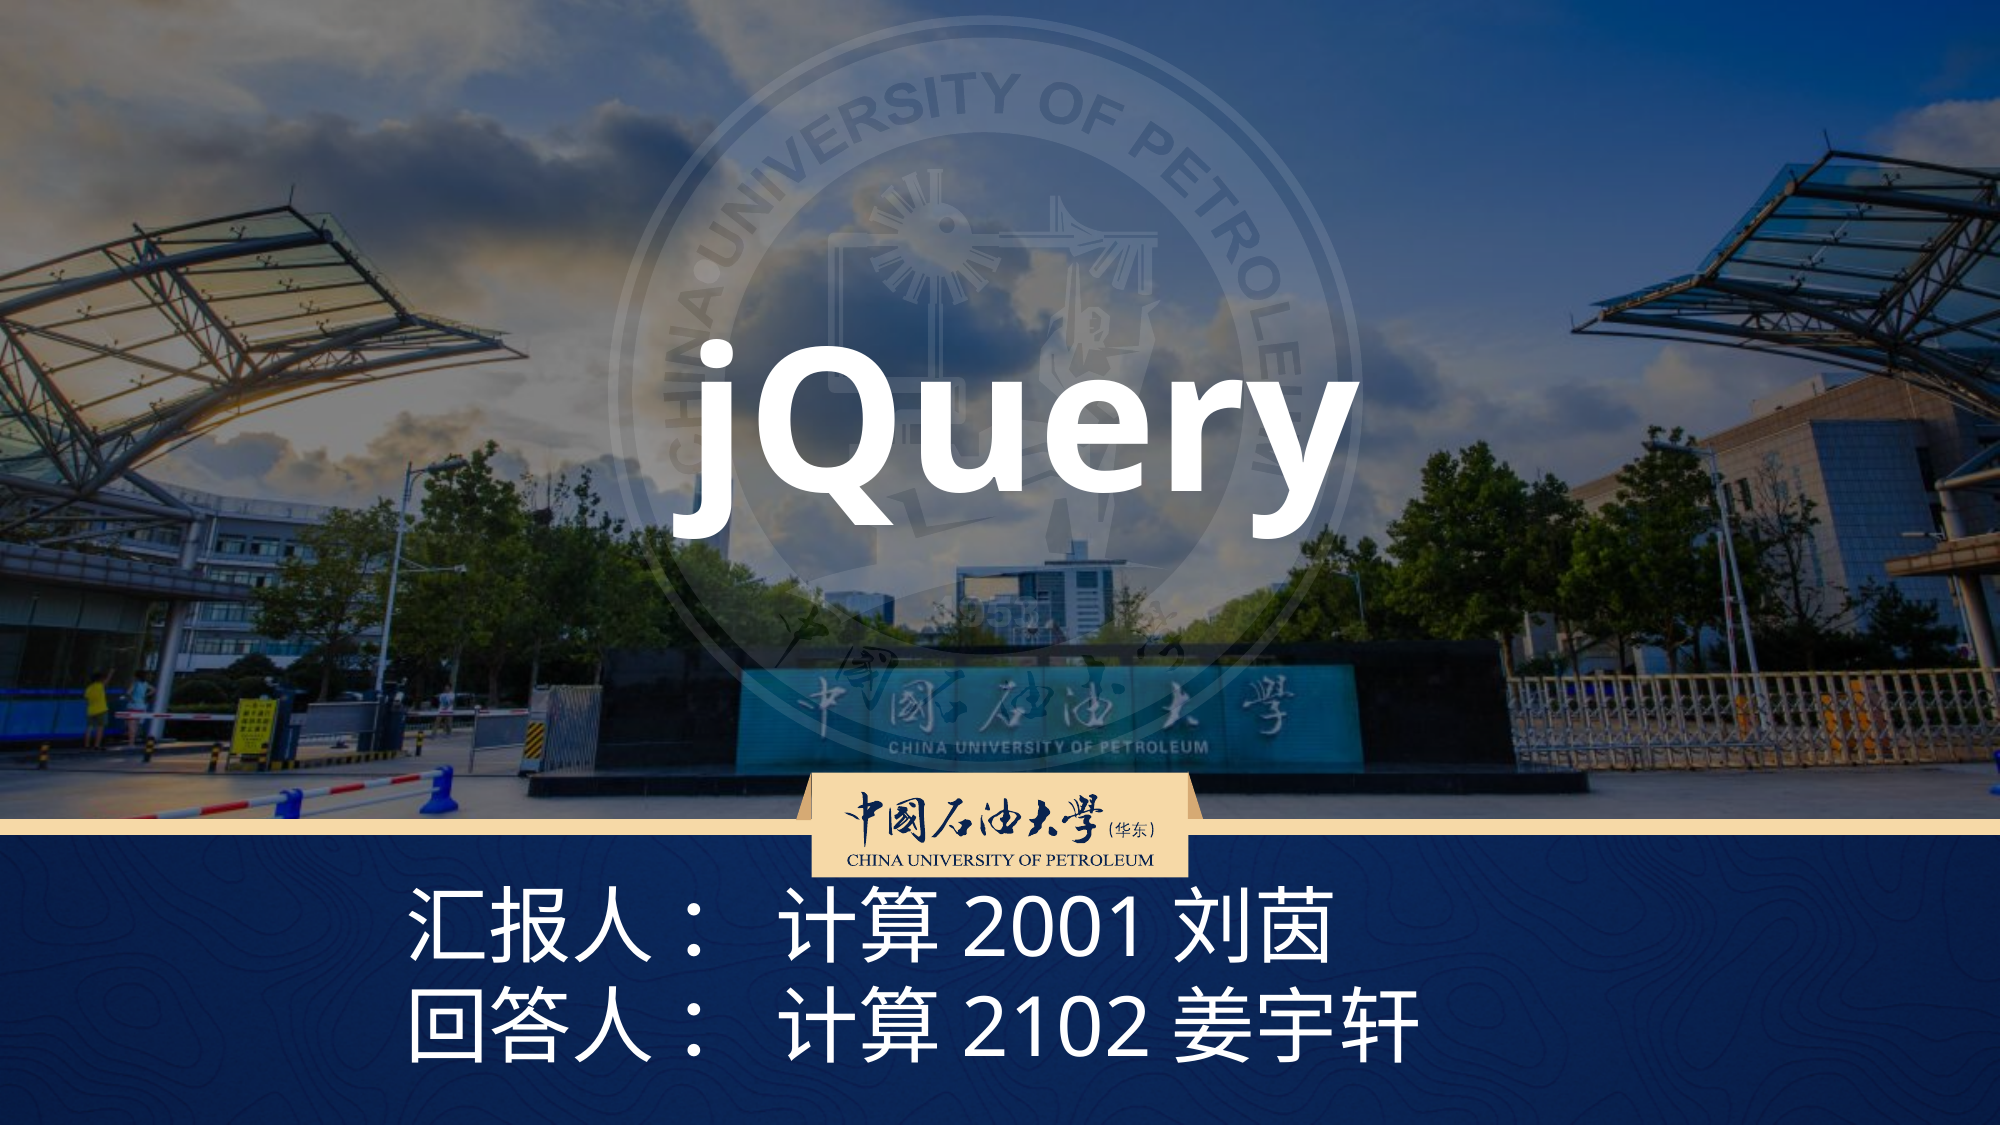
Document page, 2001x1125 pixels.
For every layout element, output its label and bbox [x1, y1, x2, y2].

picture [0, 0, 2000, 826]
text_box [607, 15, 1363, 773]
text_box [844, 791, 1154, 866]
picture [0, 827, 2000, 1125]
